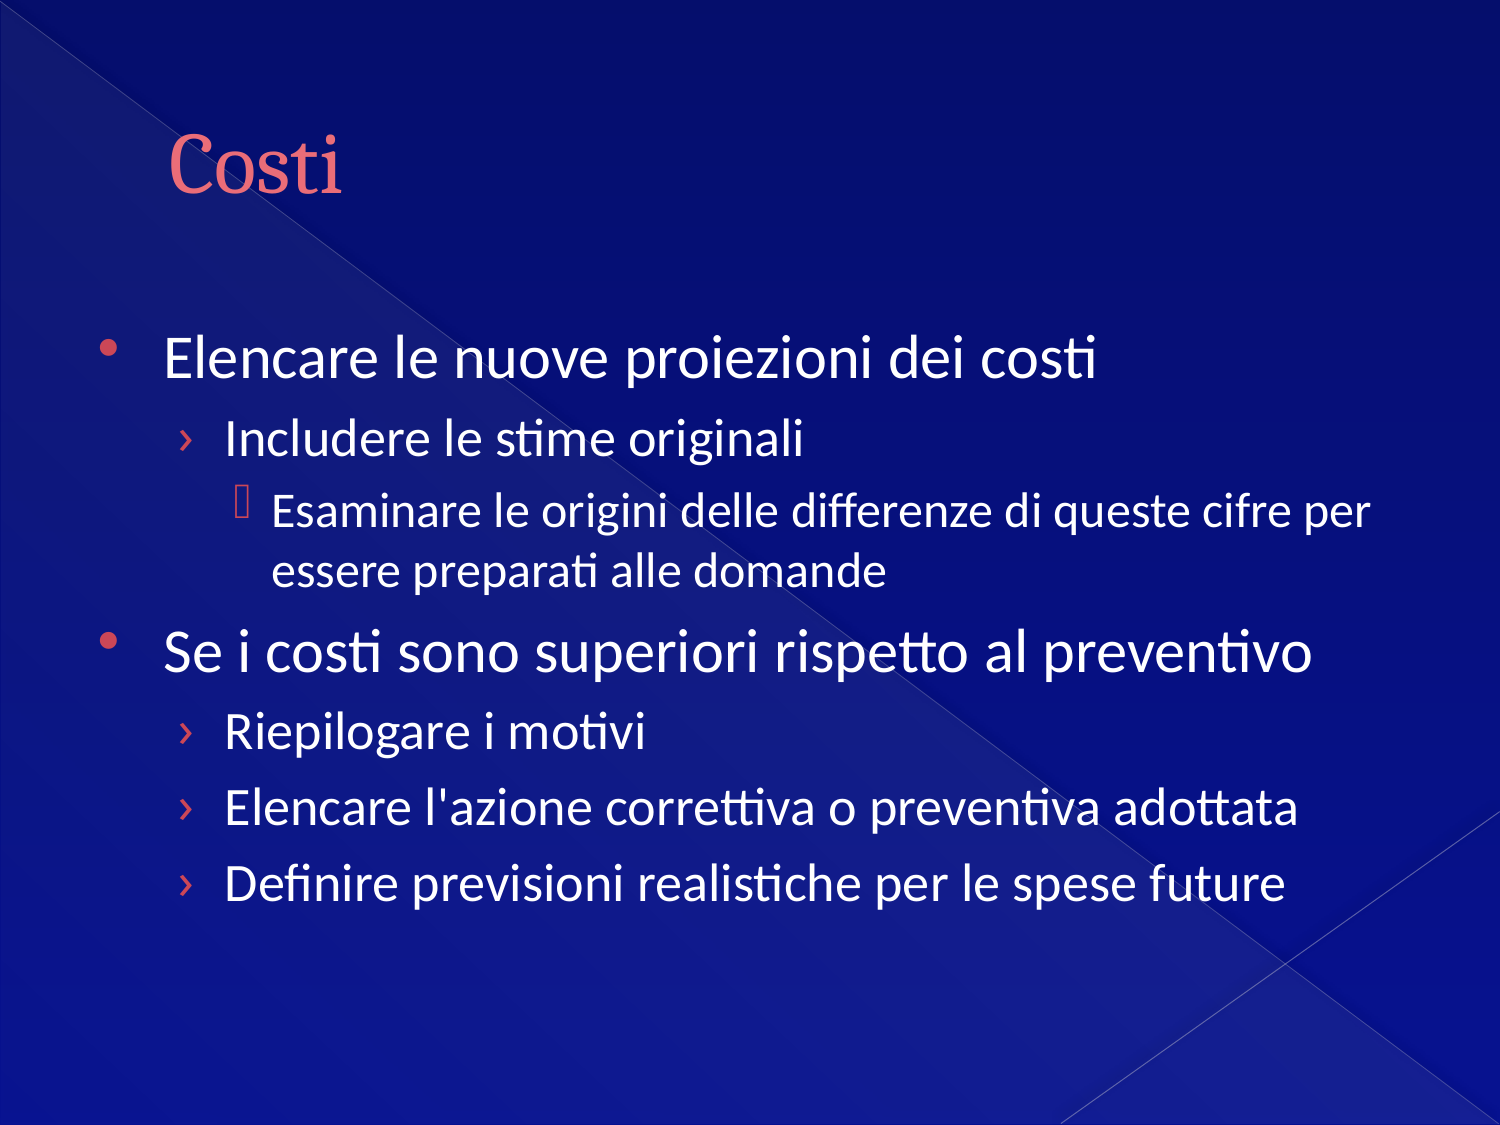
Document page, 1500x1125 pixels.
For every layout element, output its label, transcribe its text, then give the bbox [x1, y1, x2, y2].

list Elencare le nuove proiezioni dei costi Includere le stime originali Esaminare le origini delle differenze di queste cifre per essere preparati alle domande Se i costi sono superiori rispetto al preventivo Riepilogare i motivi Elencare l'azione correttiva o preventiva adottata Definire previsioni realistiche per le spese future [75, 308, 1425, 1059]
title Costi [75, 43, 1425, 274]
